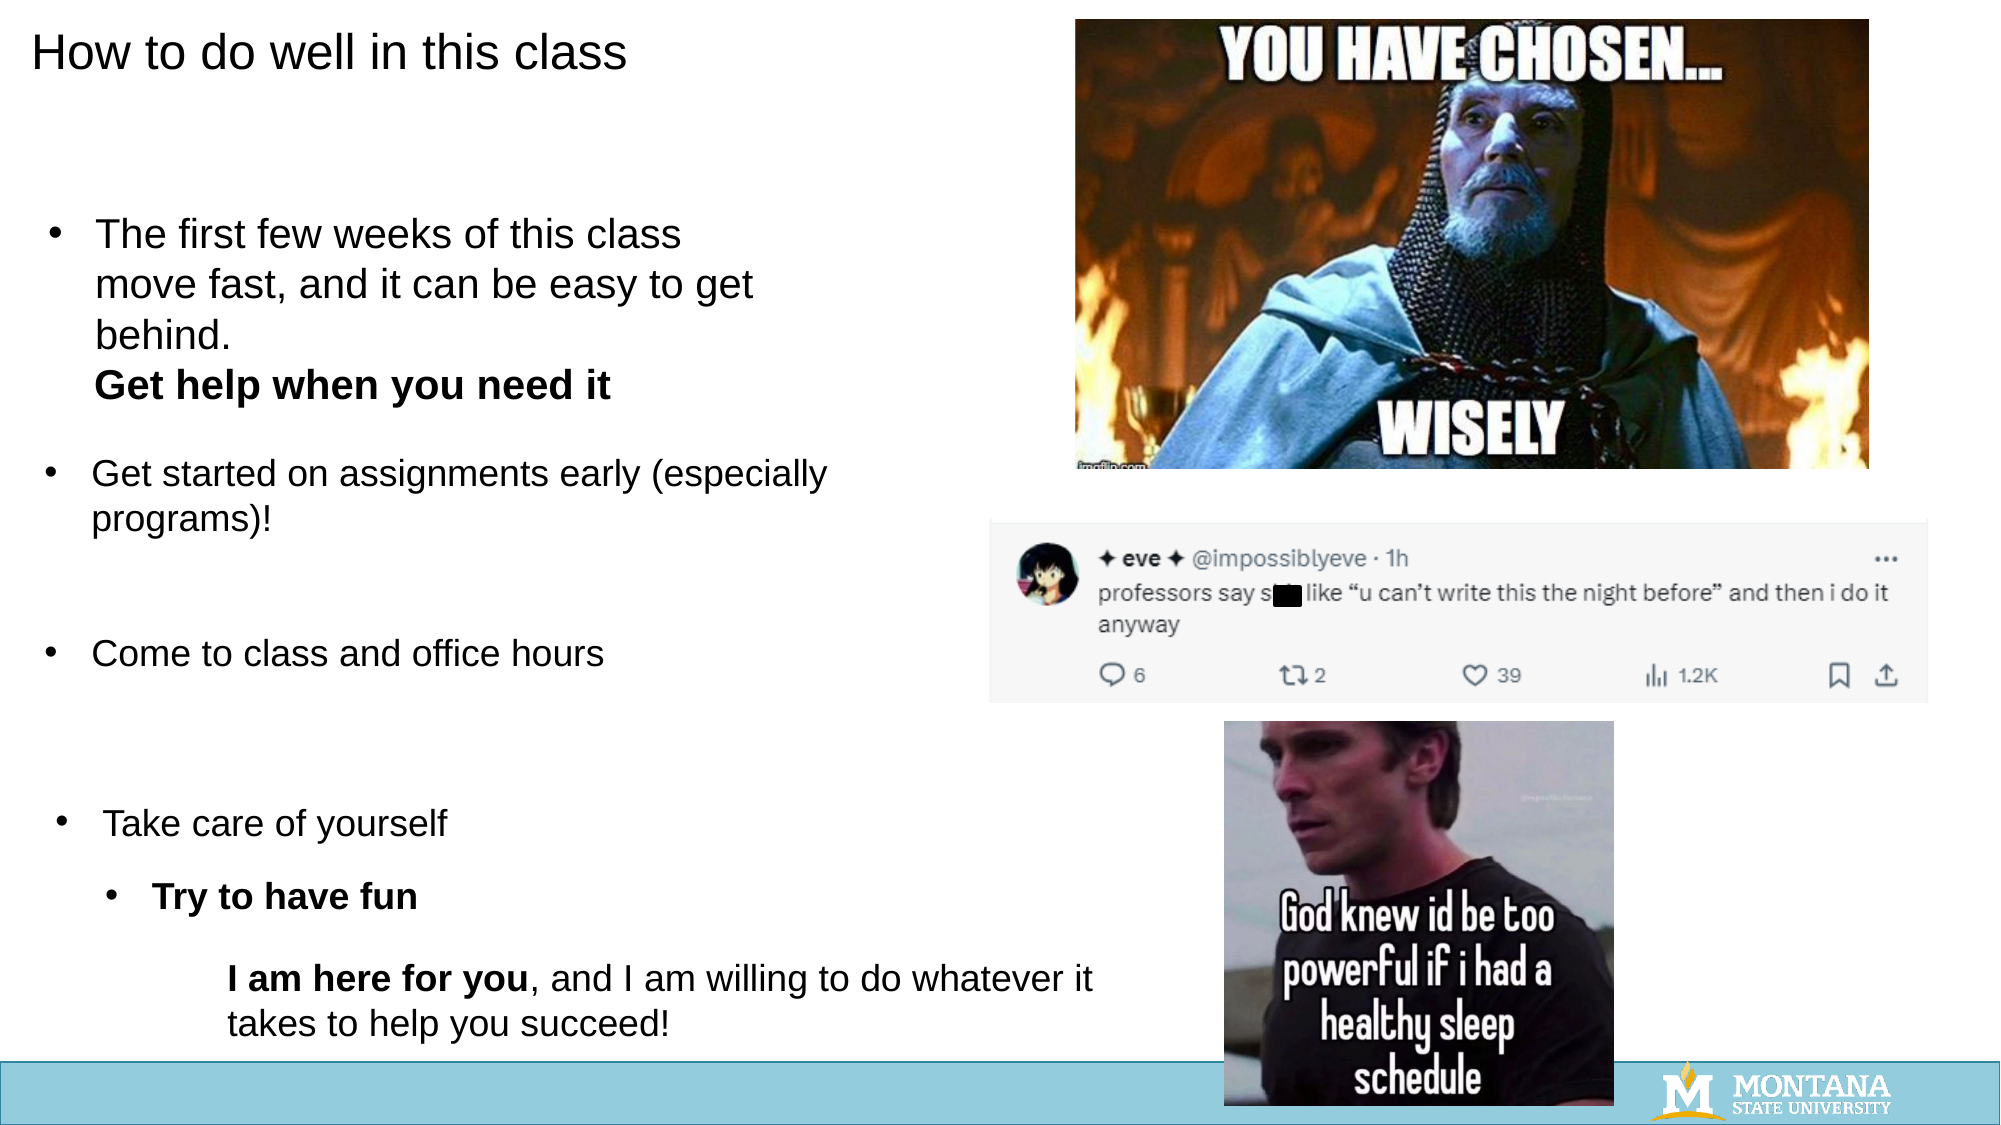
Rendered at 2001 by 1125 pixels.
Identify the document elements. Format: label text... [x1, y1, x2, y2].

text_box I am here for you, and I am willing to do whatever it takes to help you succeed! [212, 946, 1147, 1051]
picture [1074, 19, 1869, 469]
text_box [1892, 1060, 2000, 1125]
picture [1224, 720, 1615, 1106]
text_box Try to have fun [90, 864, 434, 925]
text_box How to do well in this class [16, 12, 643, 88]
text_box The first few weeks of this class move fast, and it can be easy to get behind. Get help when you need it [33, 199, 809, 441]
picture [1649, 1060, 1892, 1122]
picture [987, 517, 1934, 703]
text_box Take care of yourself [40, 791, 463, 851]
text_box Get started on assignments early (especially programs)! Come to class and office hours [29, 441, 905, 681]
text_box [0, 1060, 1647, 1125]
